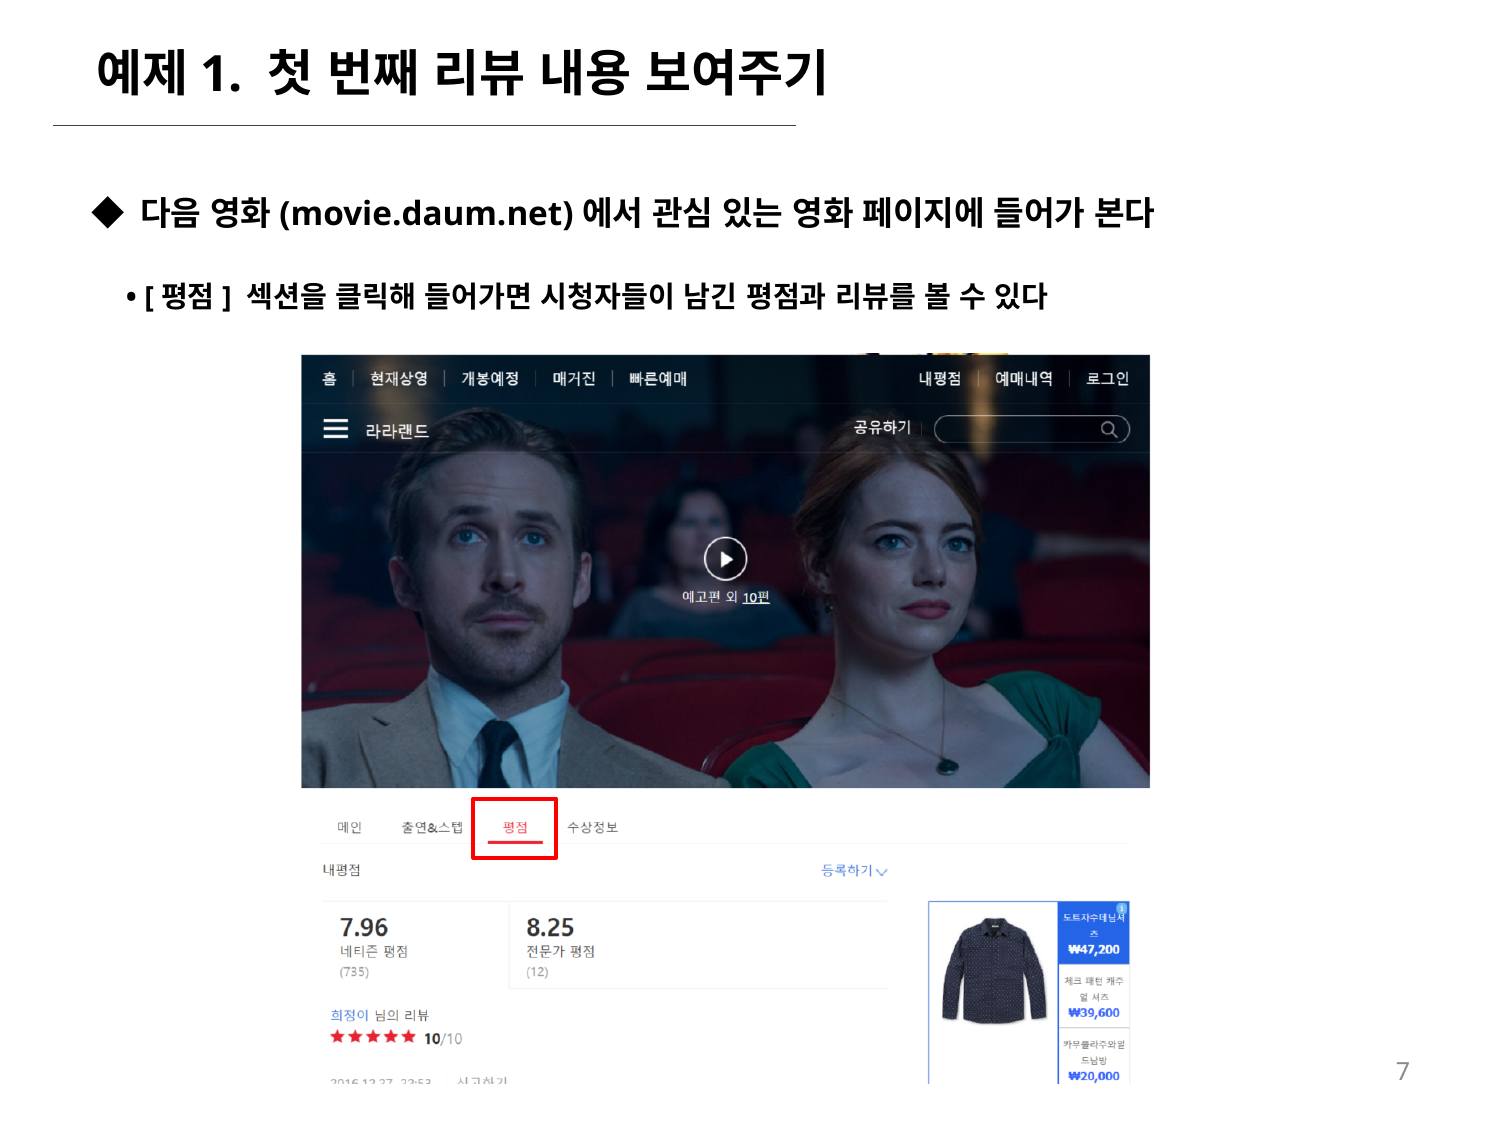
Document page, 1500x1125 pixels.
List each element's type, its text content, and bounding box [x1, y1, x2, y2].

slide_number 7 [1074, 1042, 1425, 1103]
text_box • [평점] 섹션을 클릭해 들어가면 시청자들이 남긴 평점과 리뷰를 볼 수 있다 [111, 271, 1482, 321]
picture [300, 353, 1152, 1084]
text_box 예제1. 첫 번째 리뷰 내용 보여주기 [81, 33, 845, 109]
text_box ◆ 다음 영화(movie.daum.net)에서 관심 있는 영화 페이지에 들어가 본다 [76, 184, 1447, 240]
